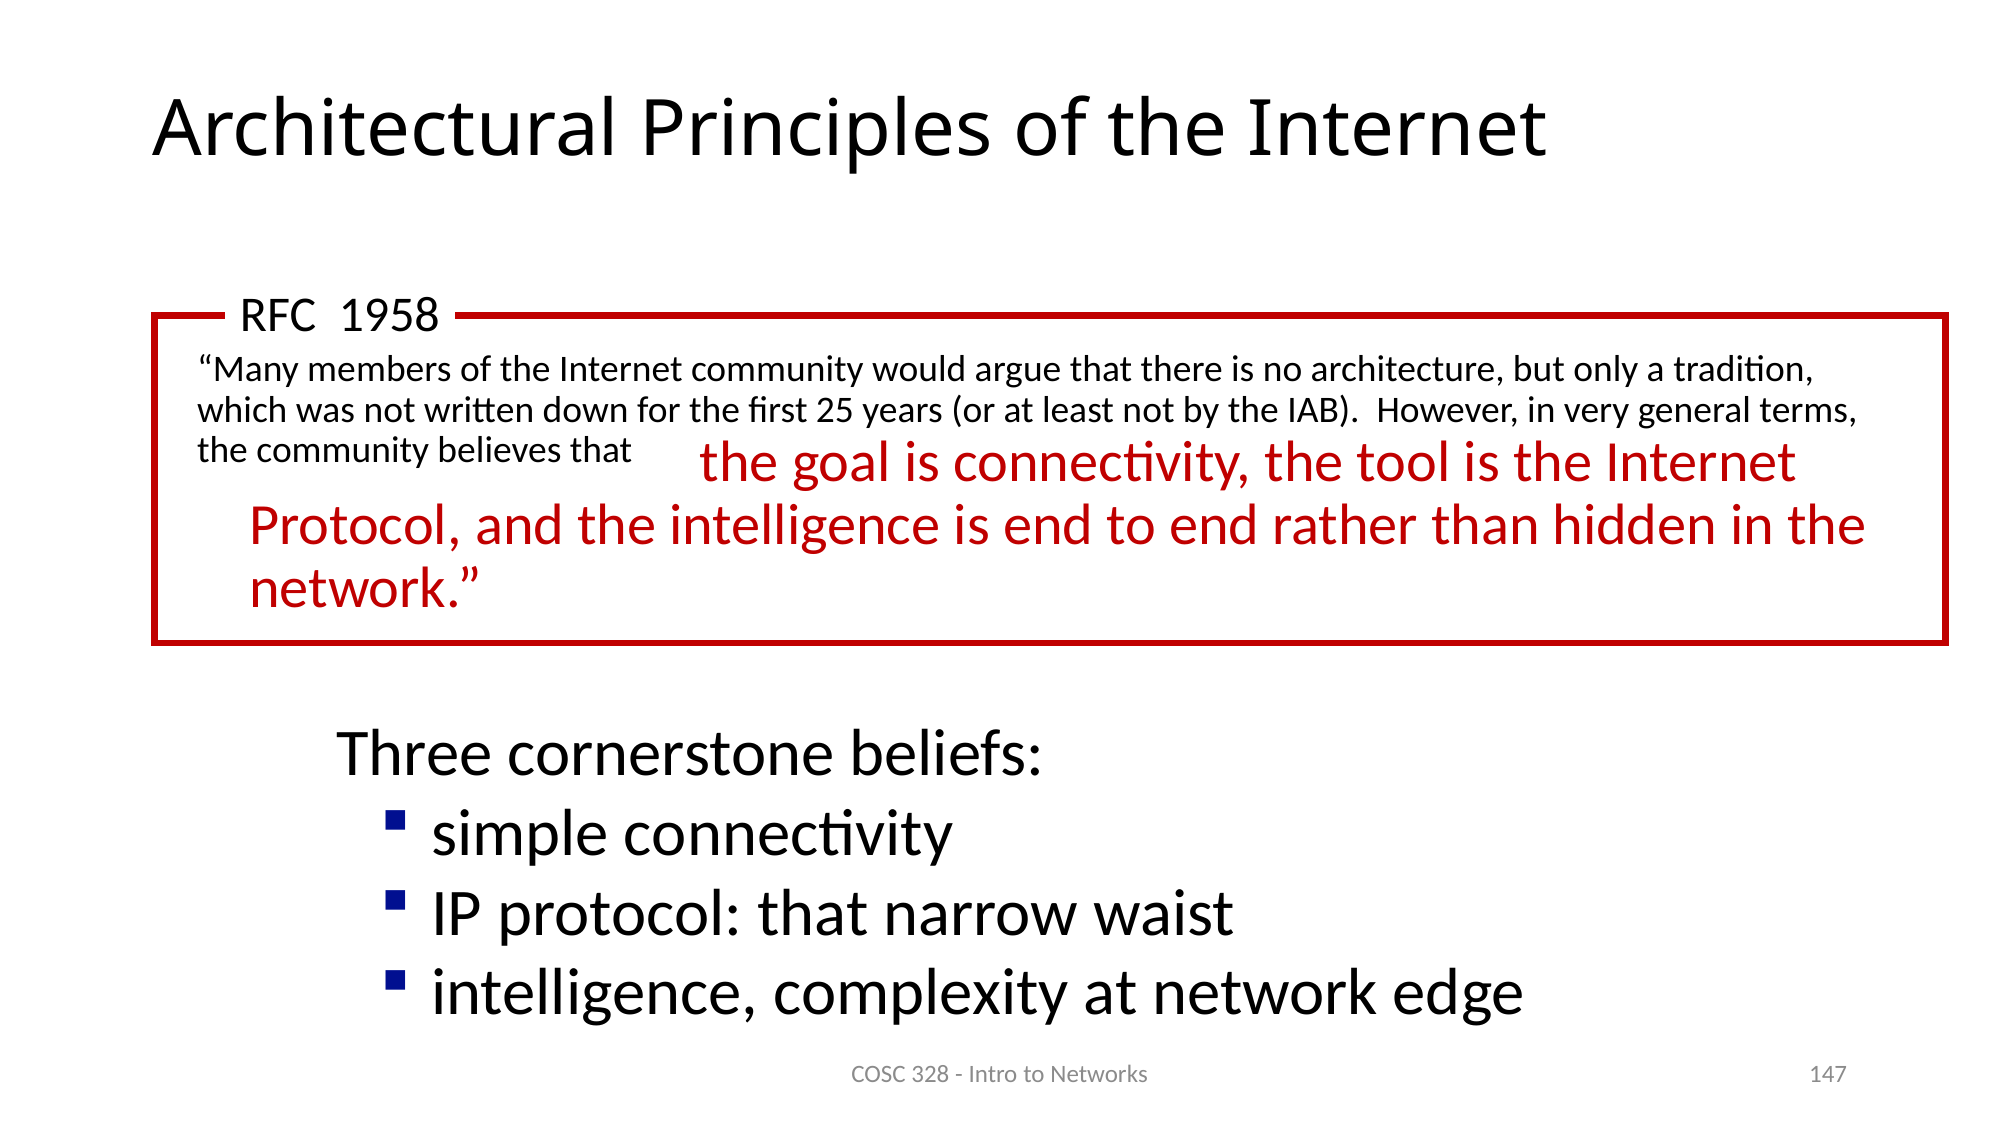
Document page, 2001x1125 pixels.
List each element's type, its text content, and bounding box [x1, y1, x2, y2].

text_box the goal is connectivity, the tool is the Internet Protocol, and the intelligence is end to end rather than hidden in the network.” [234, 423, 1960, 628]
slide_number 147 [1412, 1042, 1863, 1103]
text_box [153, 314, 1946, 644]
title Architectural Principles of the Internet [137, 56, 1863, 204]
text_box Three cornerstone beliefs: simple connectivity IP protocol: that narrow waist intelligence, complexity at network edge [321, 701, 1812, 1081]
text_box RFC 1958 [225, 274, 455, 349]
footer COSC 328 - Intro to Networks [662, 1042, 1338, 1103]
